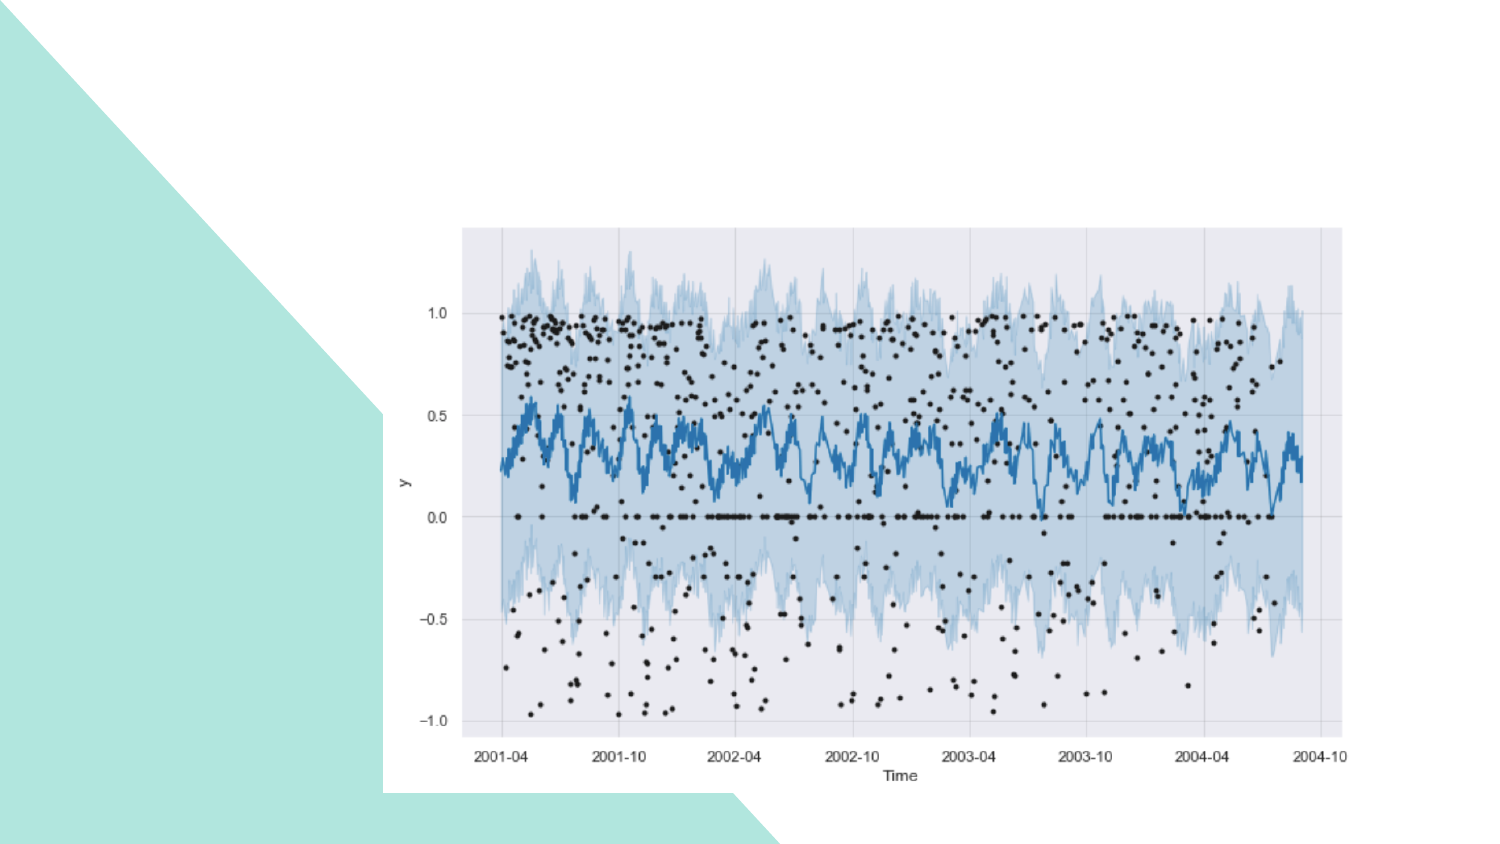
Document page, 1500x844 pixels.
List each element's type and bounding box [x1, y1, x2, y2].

picture [383, 218, 1420, 793]
